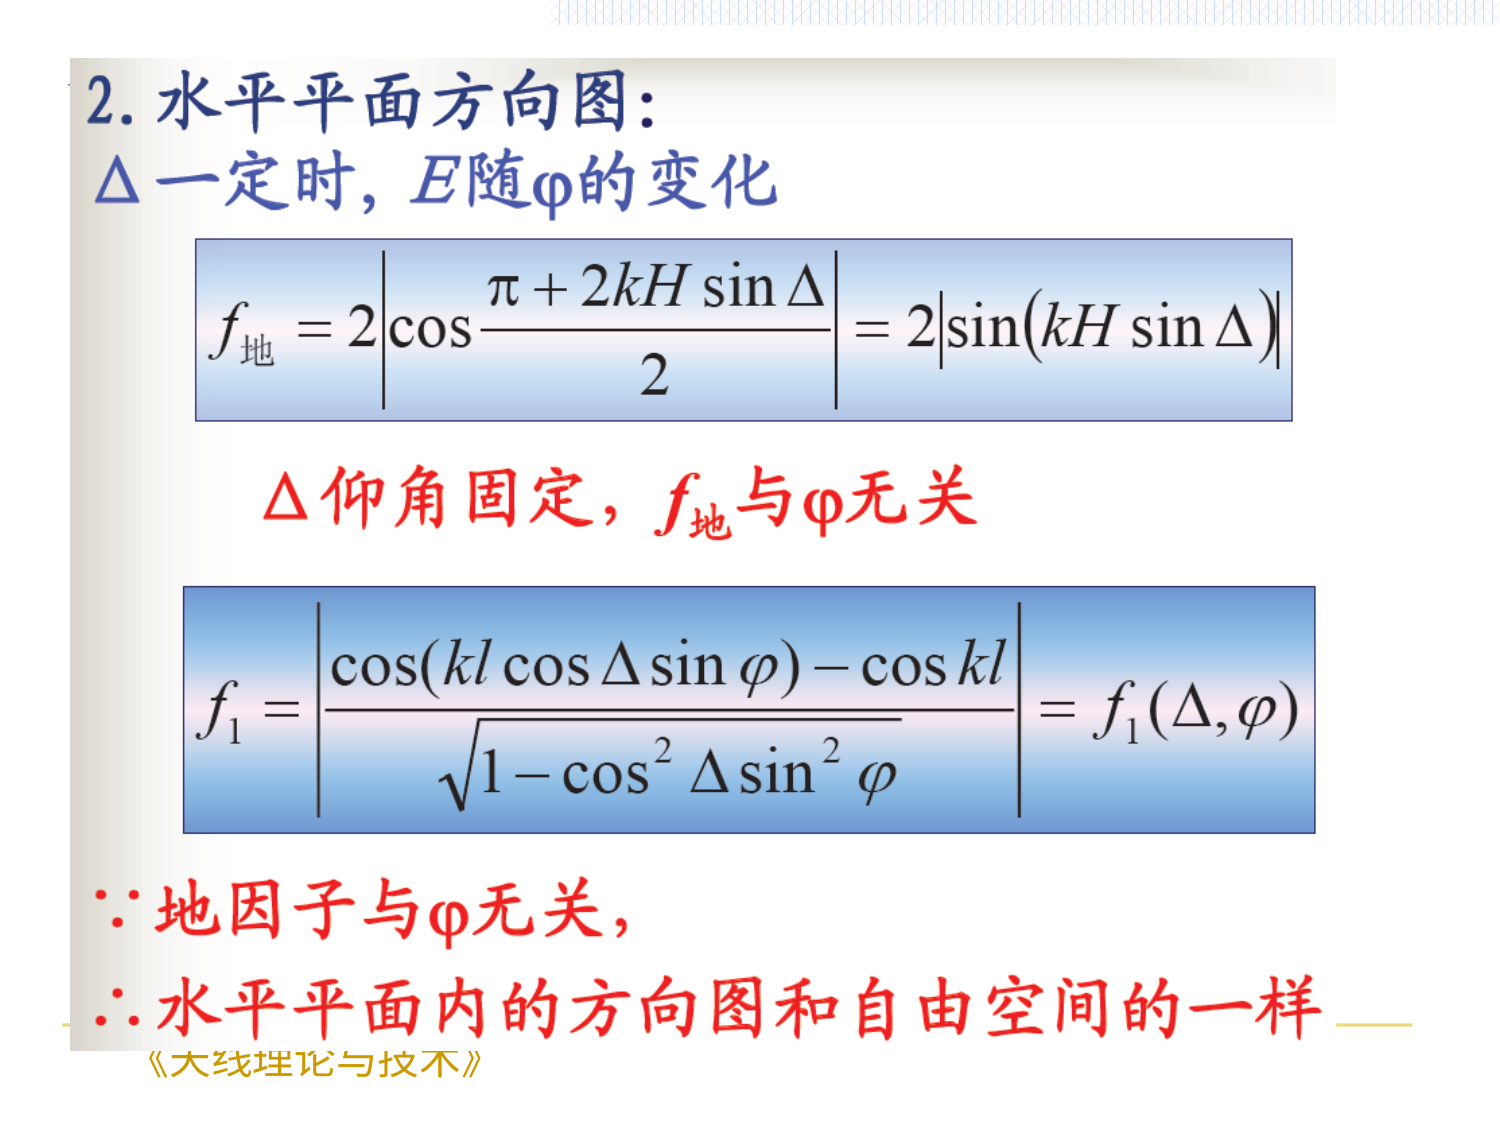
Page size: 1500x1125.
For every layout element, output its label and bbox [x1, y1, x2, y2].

list [70, 58, 1336, 1051]
